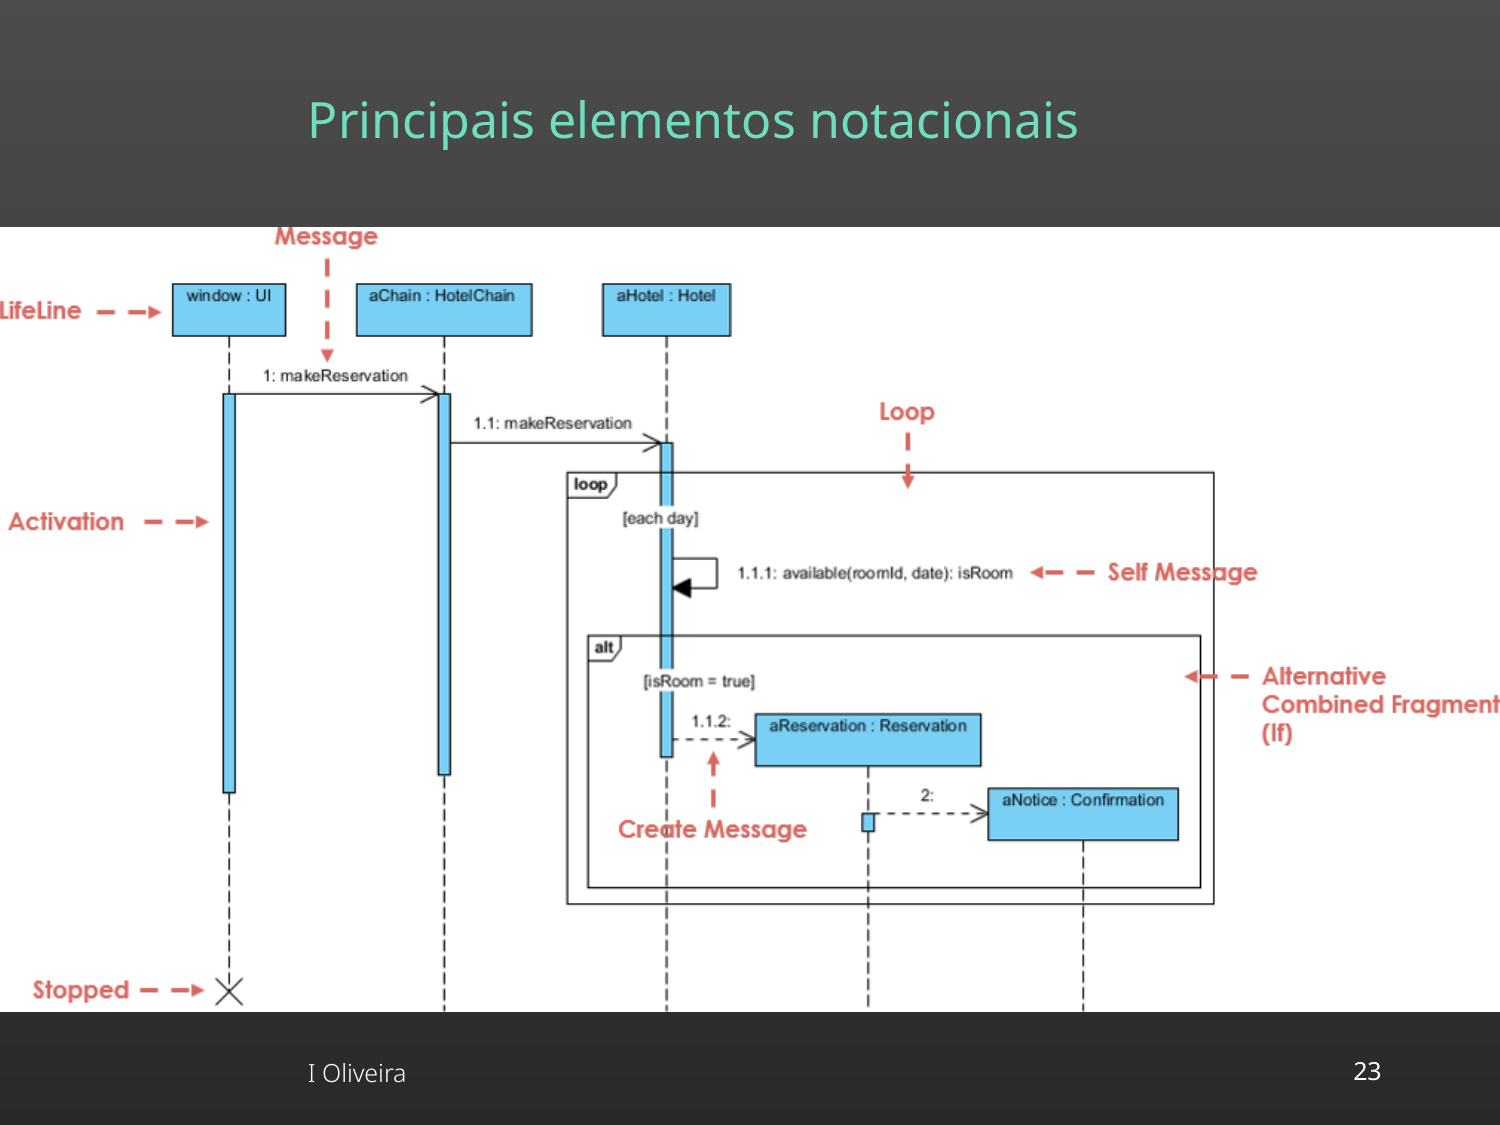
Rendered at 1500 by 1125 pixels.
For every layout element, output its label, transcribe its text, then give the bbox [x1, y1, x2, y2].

title Principais elementos notacionais [292, 59, 1397, 185]
picture [0, 226, 1500, 1012]
slide_number ‹#› [1059, 1042, 1397, 1103]
footer I Oliveira [292, 1042, 1004, 1103]
